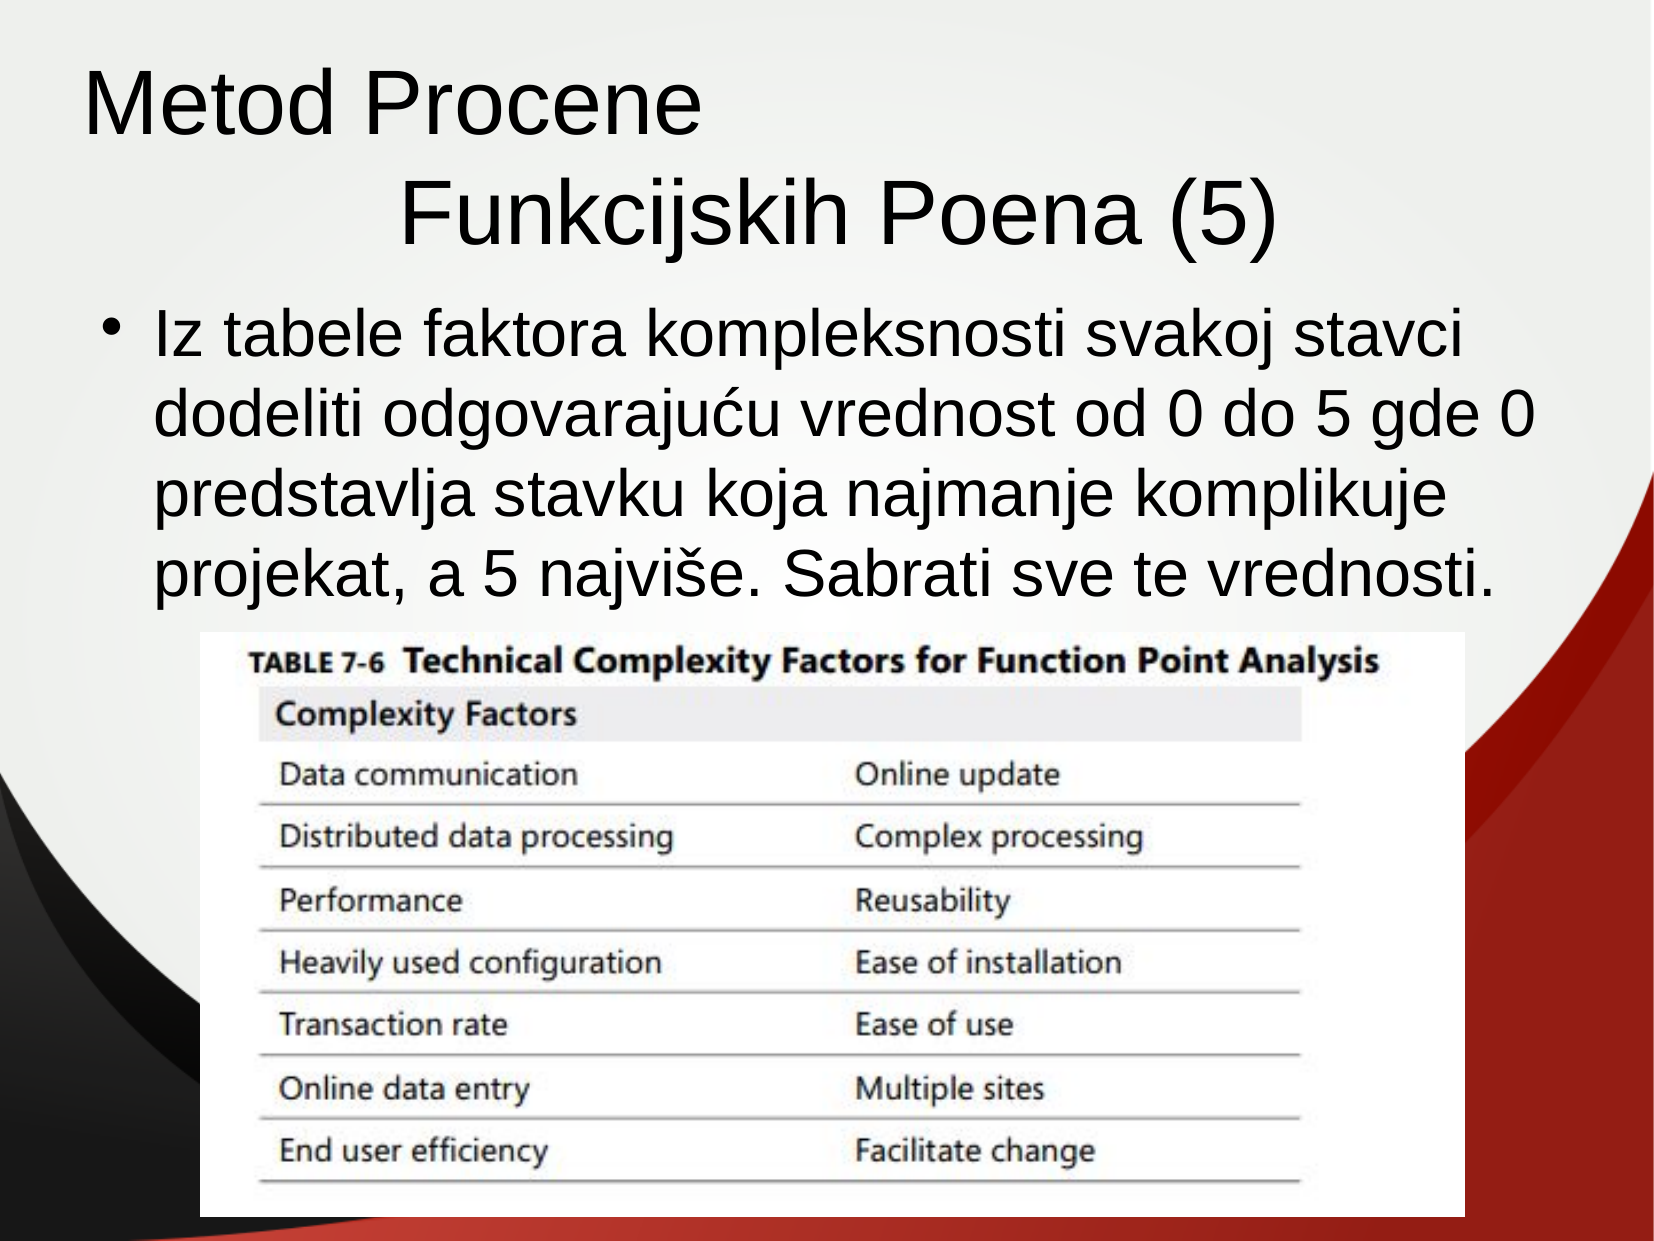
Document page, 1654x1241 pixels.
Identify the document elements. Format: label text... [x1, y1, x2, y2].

text_box Metod Procene Funkcijskih Poena (5) [82, 49, 1571, 257]
text_box Iz tabele faktora kompleksnosti svakoj stavci dodeliti odgovarajuću vrednost od 0 do 5 gde 0 predstavlja stavku koja najmanje komplikuje projekat, a 5 najviše. Sabrati sve te vrednosti. [82, 290, 1571, 1010]
picture [0, 0, 1654, 1241]
